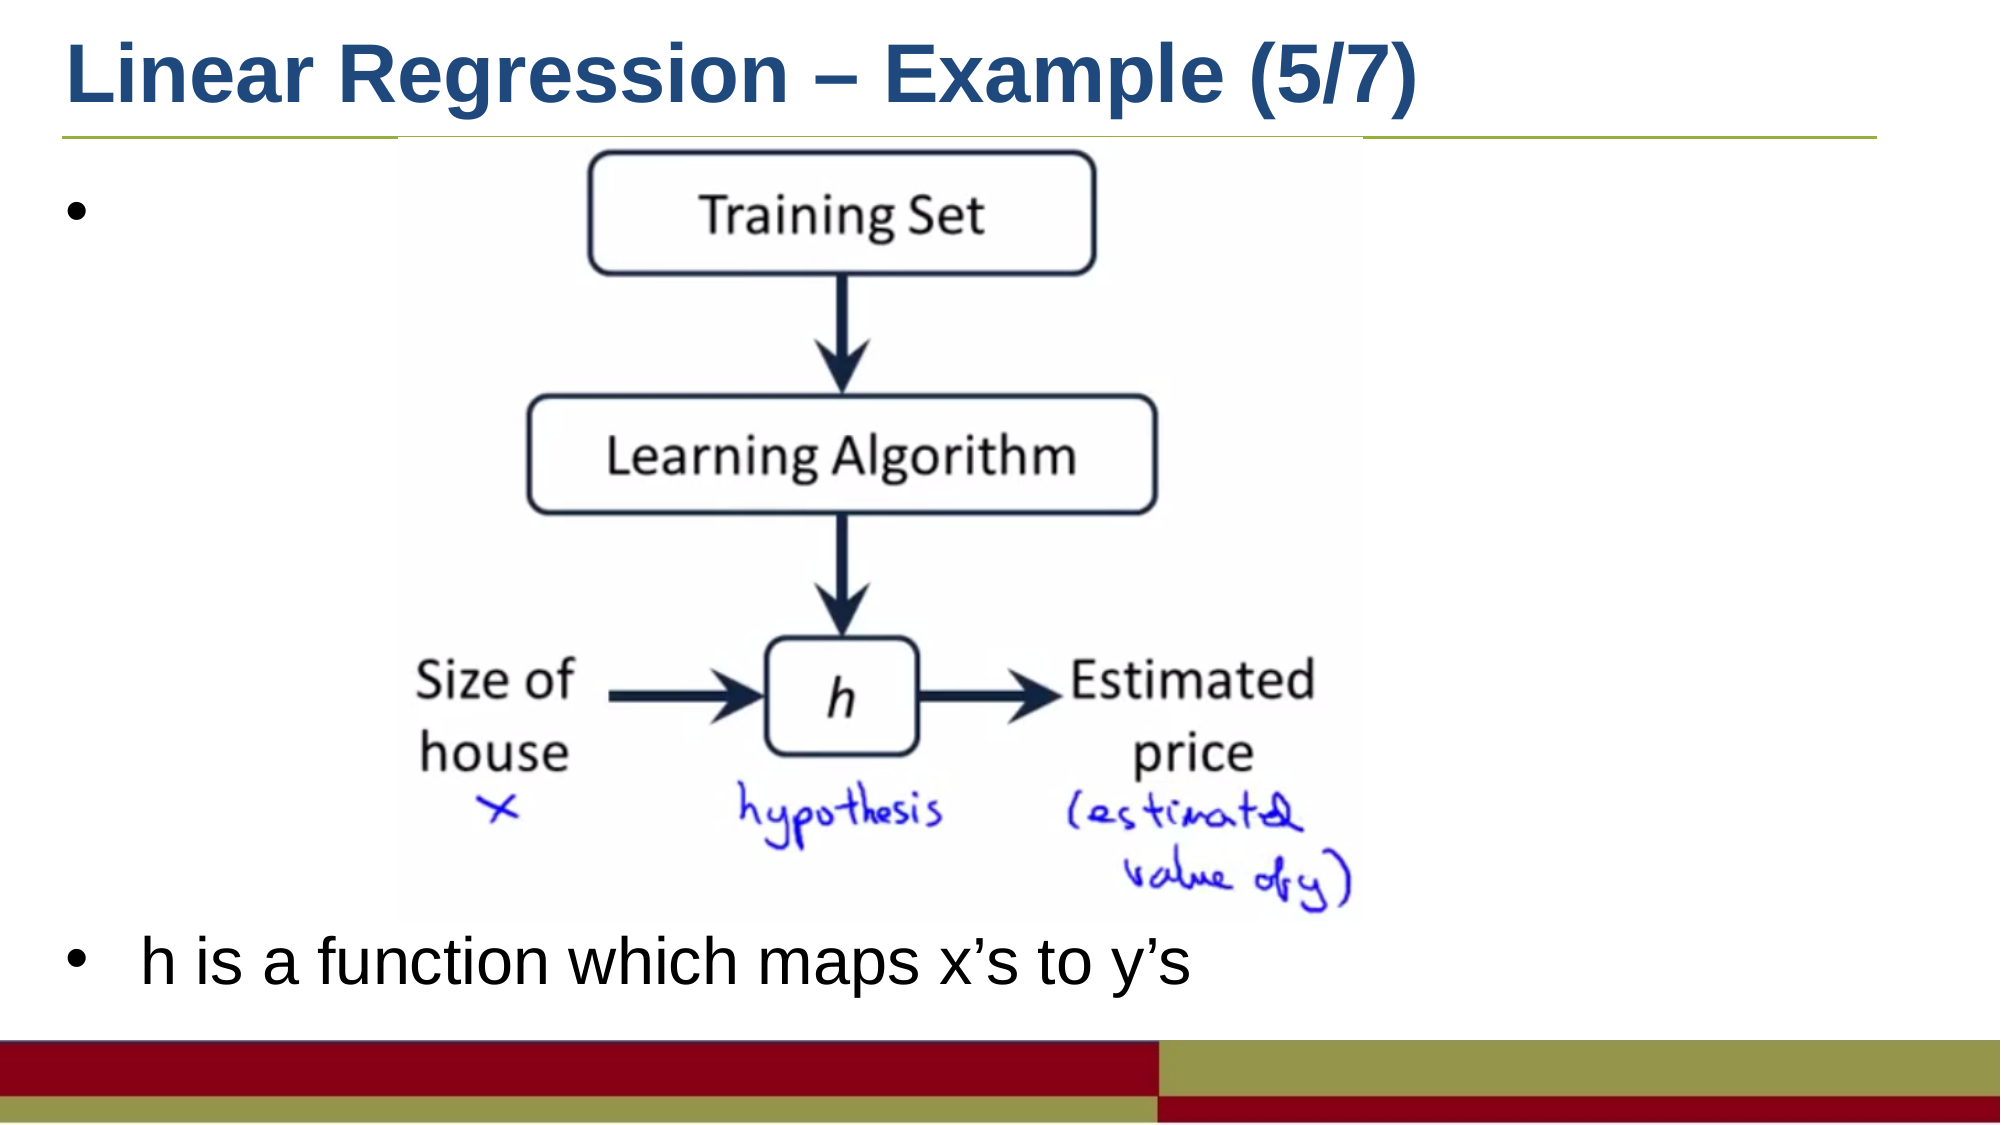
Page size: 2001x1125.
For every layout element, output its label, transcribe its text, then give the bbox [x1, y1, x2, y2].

picture [398, 137, 1363, 923]
subtitle h is a function which maps x’s to y’s [50, 162, 1950, 1026]
picture [0, 1040, 2000, 1125]
title Linear Regression – Example (5/7) [50, 0, 2000, 138]
